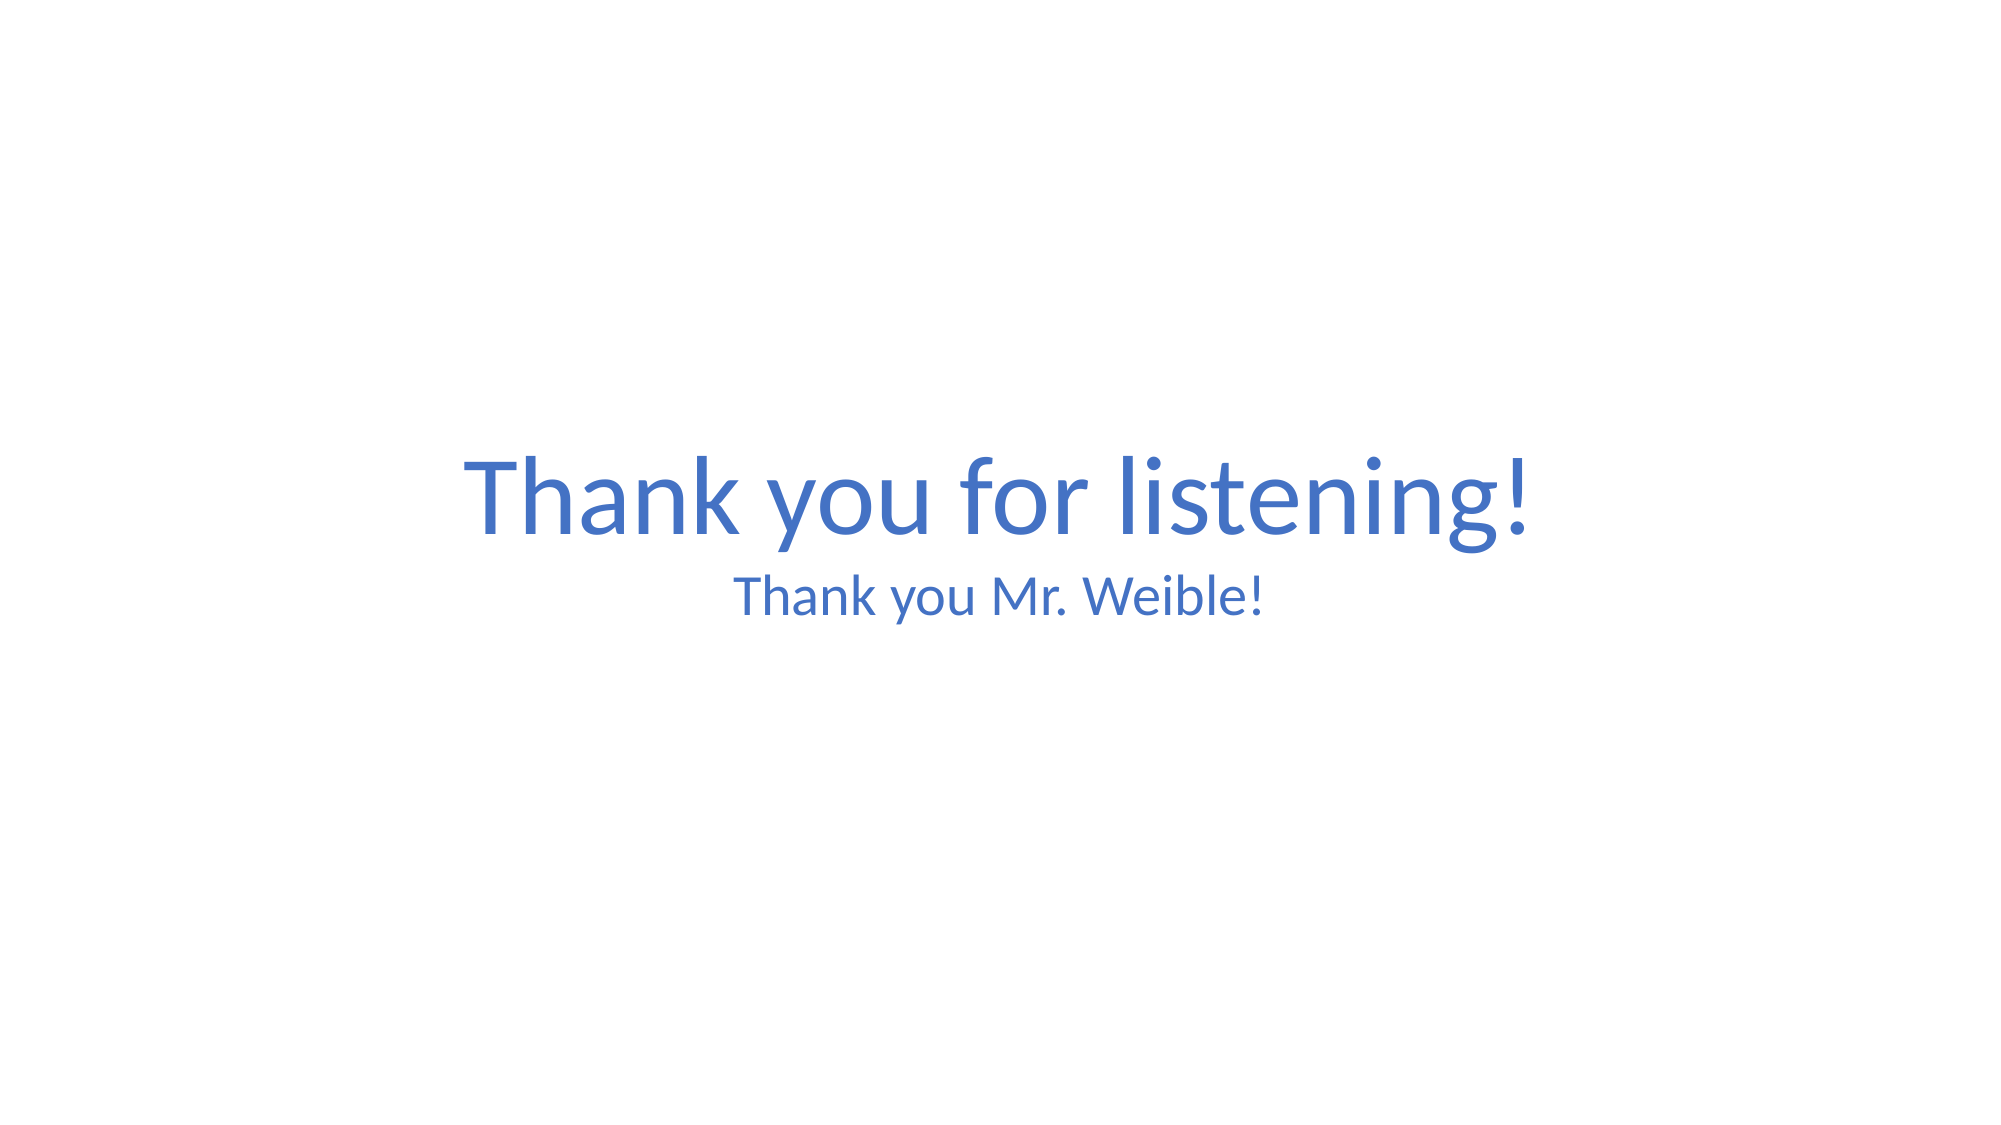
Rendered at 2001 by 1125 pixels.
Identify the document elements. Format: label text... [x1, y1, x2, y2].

text_box Thank you for listening! Thank you Mr. Weible! [448, 415, 1552, 635]
